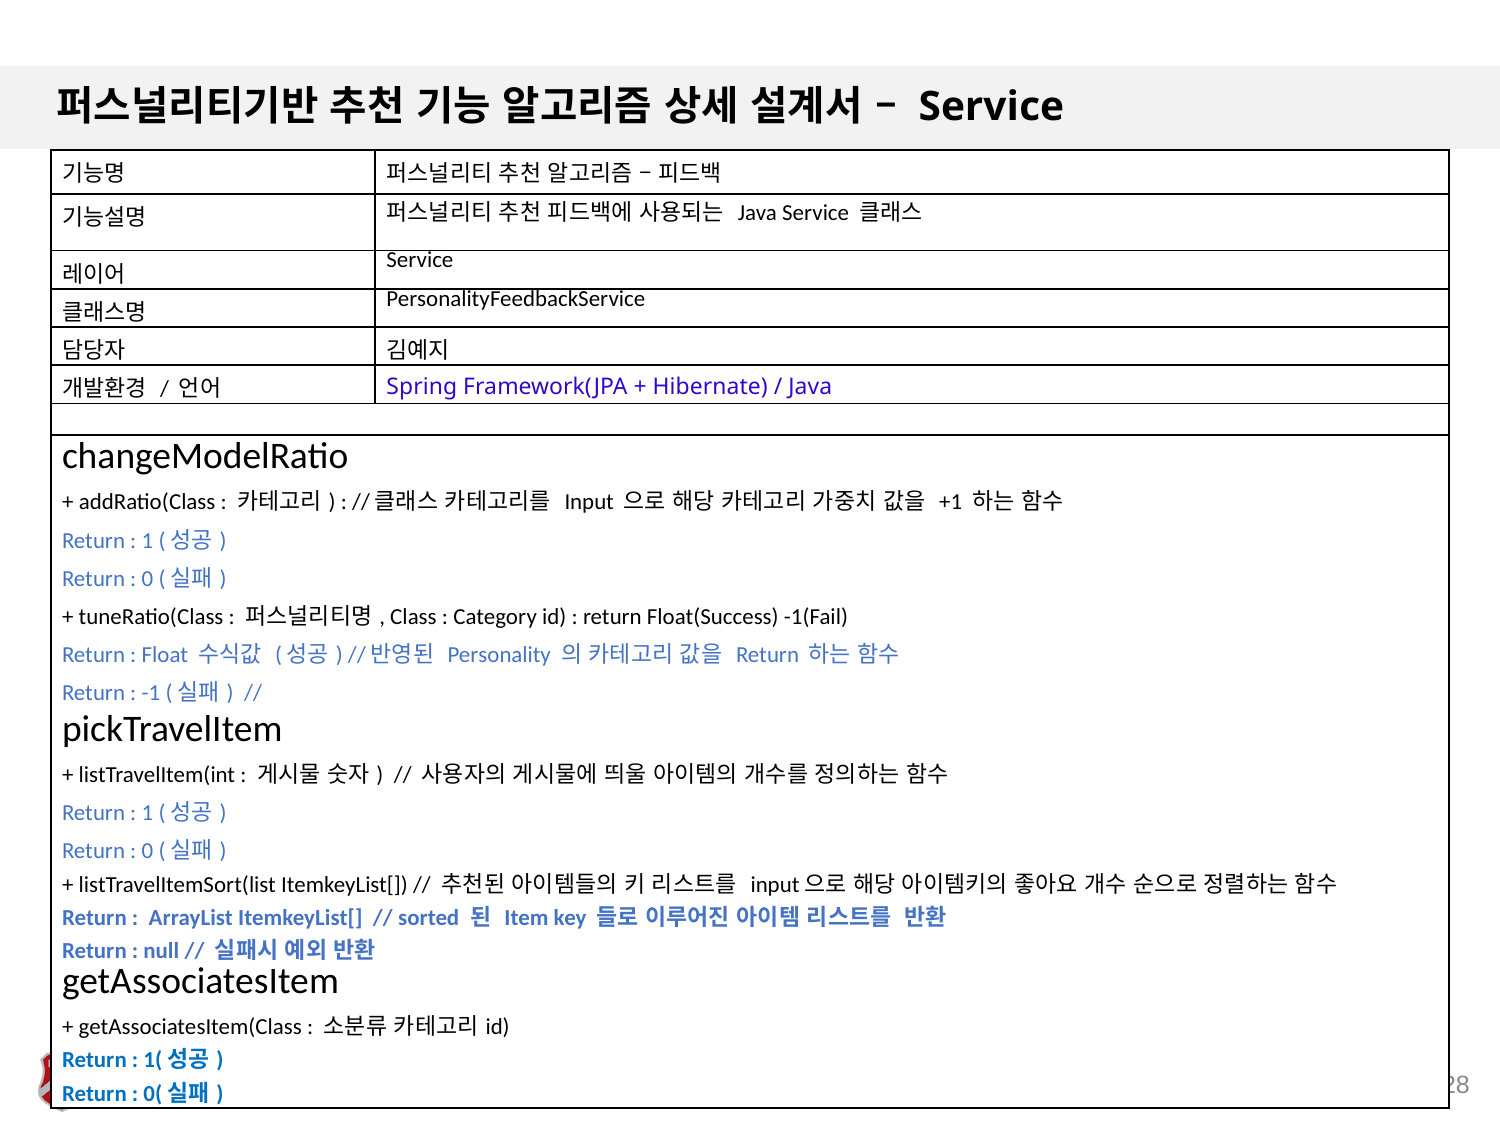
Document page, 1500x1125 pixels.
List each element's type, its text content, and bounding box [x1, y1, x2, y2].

table_cell 담당자 [52, 328, 374, 364]
picture [0, 1031, 294, 1125]
table_cell 퍼스널리티 추천 피드백에 사용되는 Java Service 클래스 [376, 195, 1448, 250]
table_cell Service [376, 251, 1448, 288]
table_cell [52, 404, 1448, 434]
table_cell 클래스명 [52, 290, 374, 326]
table_header 퍼스널리티 추천 알고리즘 – 피드백 [376, 151, 1448, 193]
table_cell 기능설명 [52, 195, 374, 250]
table_cell changeModelRatio + addRatio(Class : 카테고리) : //클래스 카테고리를 Input 으로 해당 카테고리 가중치 값을 +1 하는 함수 Return : 1 (성공) Return : 0 (실패) + tuneRatio(Class : 퍼스널리티명, Class : Category id) : return Float(Success) -1(Fail) Return : Float 수식값 (성공) //반영된 Personality 의 카테고리 값을 Return 하는 함수 Return : -1 (실패) // pickTravelItem + listTravelItem(int : 게시물 숫자) // 사용자의 게시물에 띄울 아이템의 개수를 정의하는 함수 Return : 1 (성공) Return : 0 (실패) + listTravelItemSort(list ItemkeyList[]) // 추천된 아이템들의 키 리스트를 input으로 해당 아이템키의 좋아요 개수 순으로 정렬하는 함수 Return : ArrayList ItemkeyList[] // sorted 된 Item key 들로 이루어진 아이템 리스트를 반환 Return : null // 실패시 예외 반환 getAssociatesItem + getAssociatesItem(Class : 소분류 카테고리id) Return : 1(성공) Return : 0(실패) [52, 436, 1448, 1107]
table_cell PersonalityFeedbackService [376, 290, 1448, 326]
slide_number 28 [1147, 1053, 1485, 1114]
table_cell Spring Framework(JPA + Hibernate) / Java [376, 366, 1448, 403]
table_cell 레이어 [52, 251, 374, 288]
title 퍼스널리티기반 추천 기능 알고리즘 상세 설계서 – Service [41, 64, 1459, 149]
table_cell 김예지 [376, 328, 1448, 364]
table_header 기능명 [52, 151, 374, 193]
table_cell 개발환경 / 언어 [52, 366, 374, 403]
